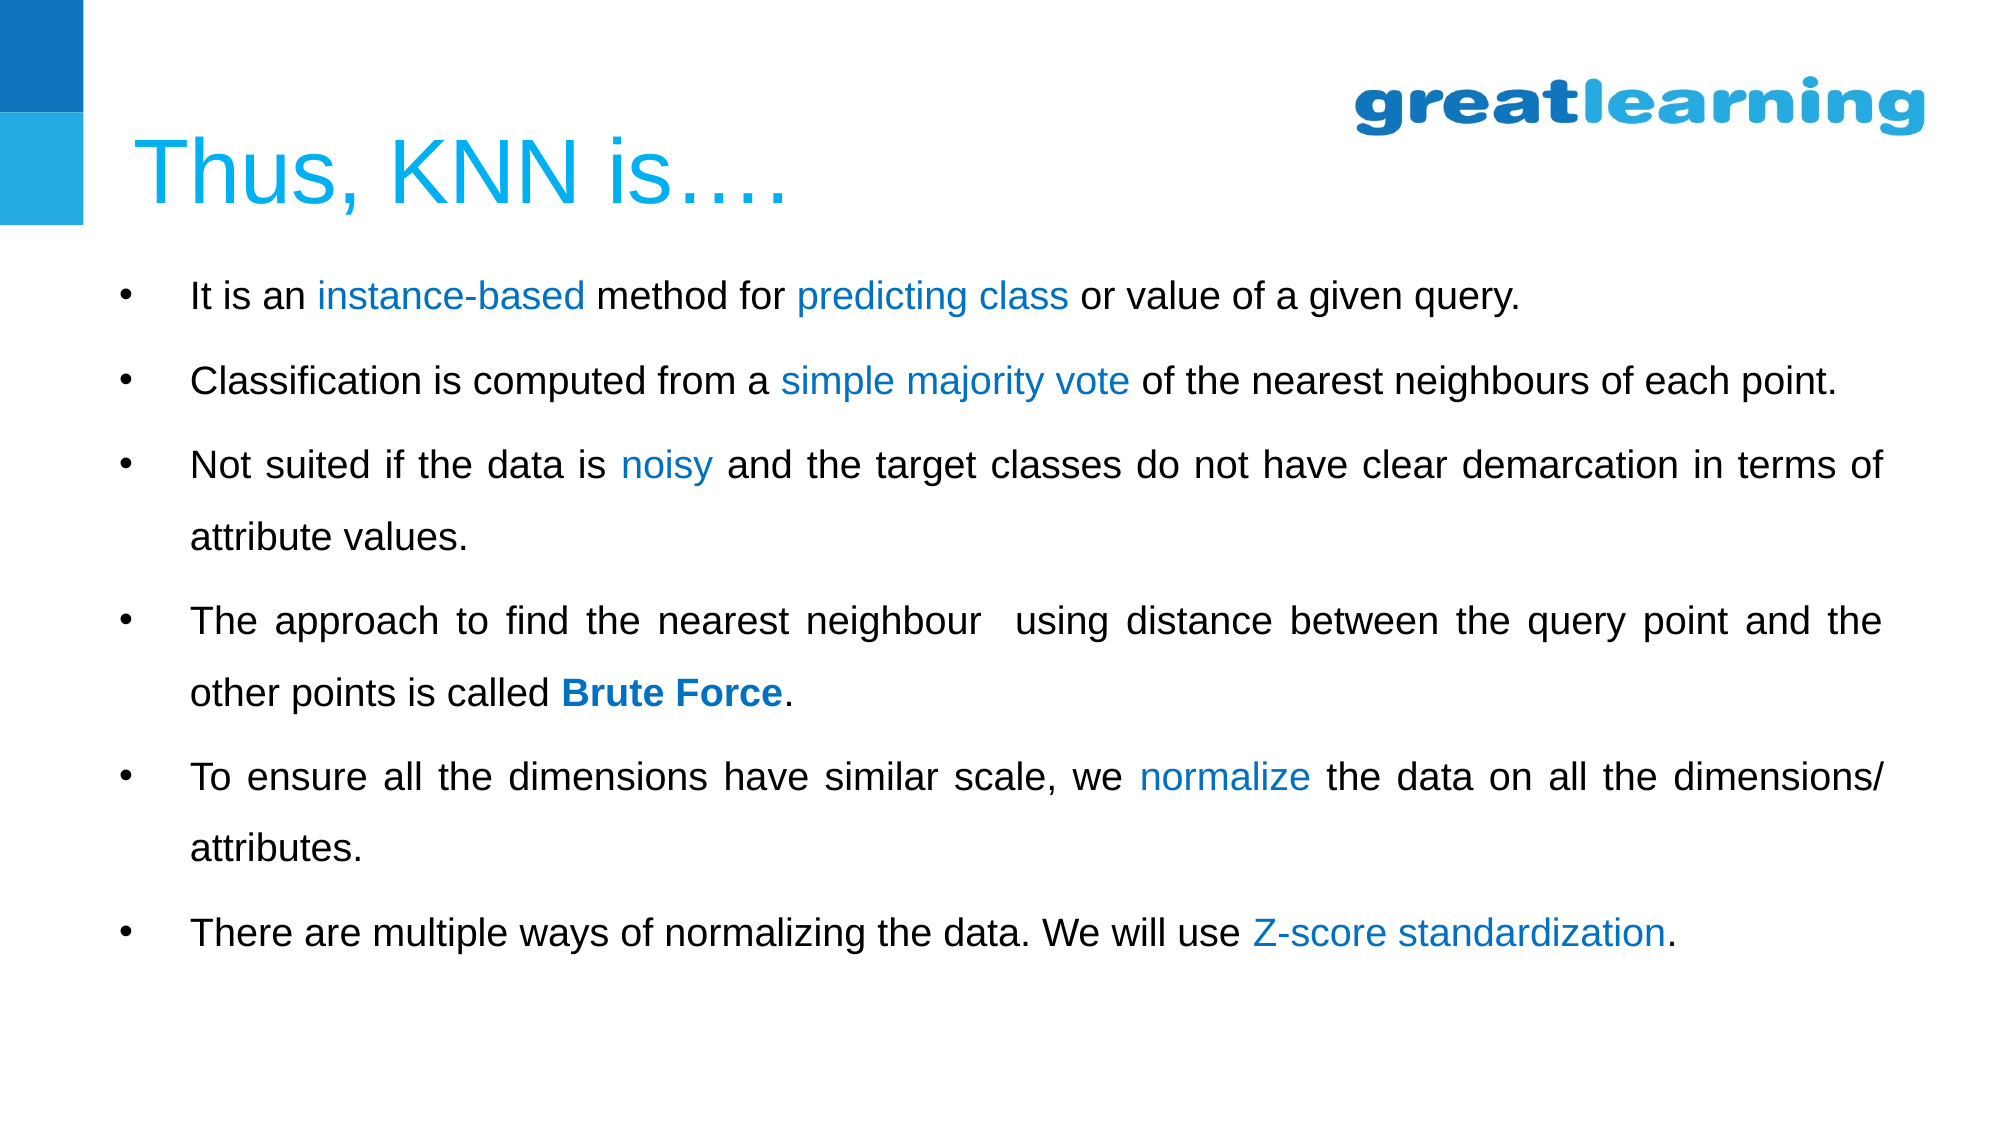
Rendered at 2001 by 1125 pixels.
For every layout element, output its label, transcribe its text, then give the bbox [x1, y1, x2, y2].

picture [1344, 52, 1936, 145]
title Thus, KNN is…. [118, 73, 1919, 261]
list It is an instance-based method for predicting class or value of a given query. Classification is computed from a simple majority vote of the nearest neighbours of each point. Not suited if the data is noisy and the target classes do not have clear demarcation in terms of attribute values. The approach to find the nearest neighbour using distance between the query point and the other points is called Brute Force. To ensure all the dimensions have similar scale, we normalize the data on all the dimensions/ attributes. There are multiple ways of normalizing the data. We will use Z-score standardization. [99, 239, 1900, 1034]
